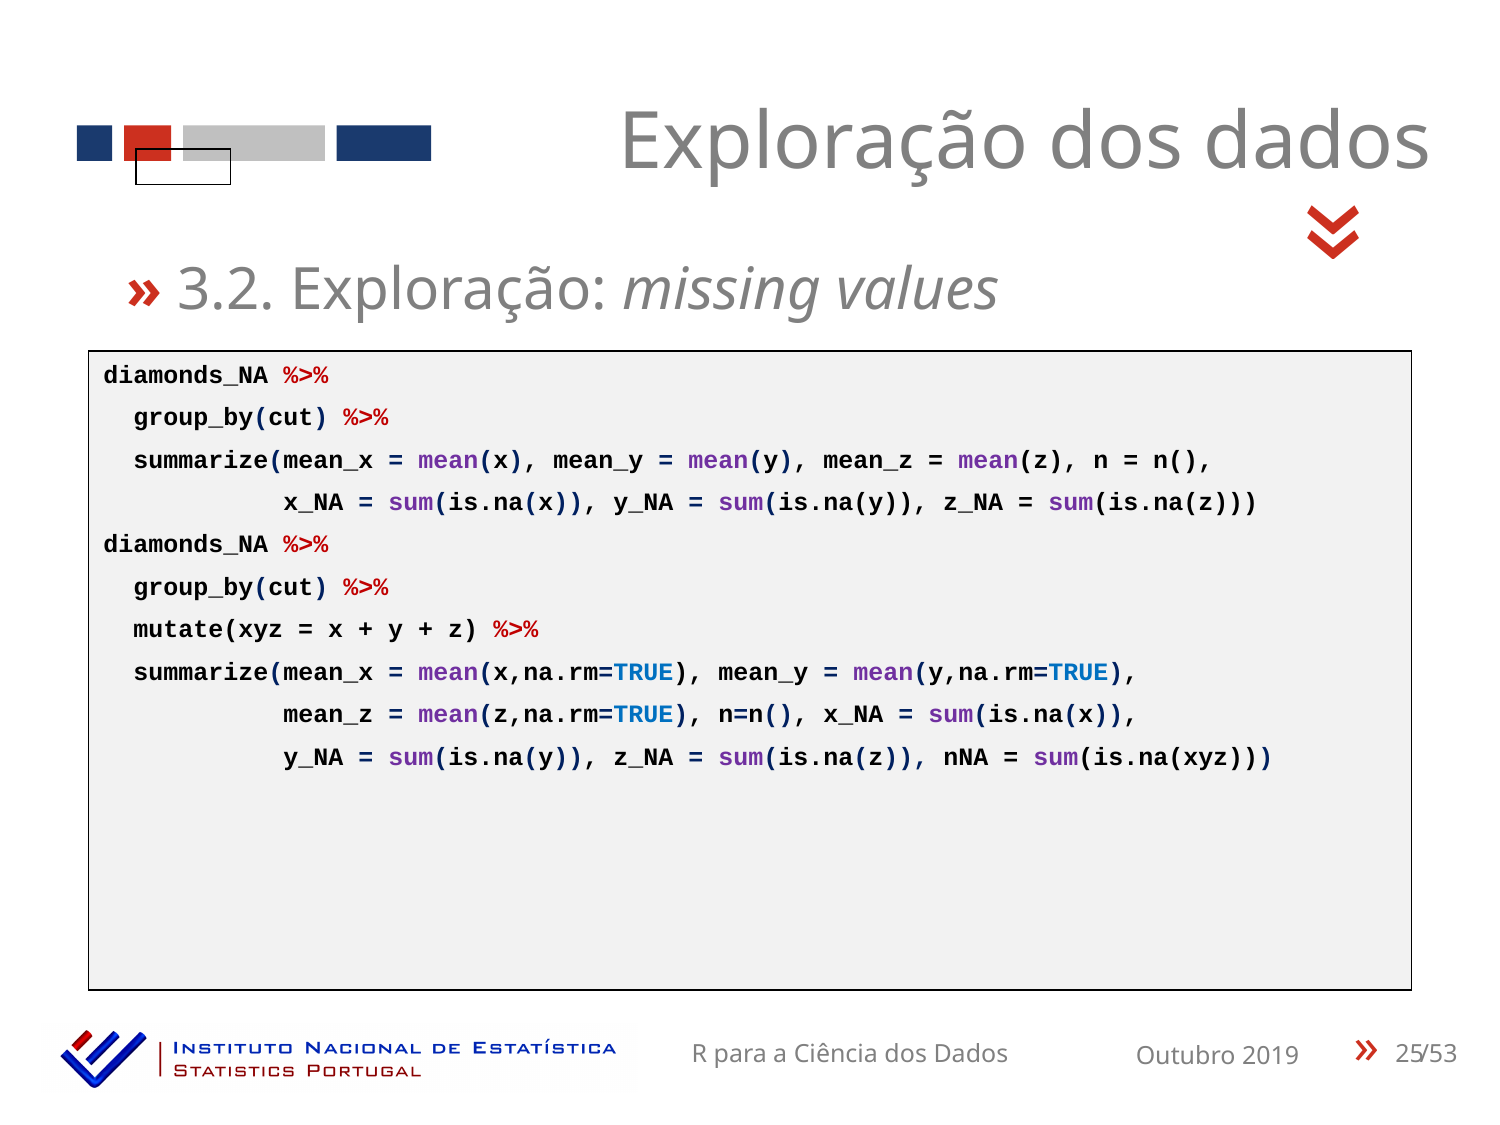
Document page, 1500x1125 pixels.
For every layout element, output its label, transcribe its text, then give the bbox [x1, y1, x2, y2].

text_box diamonds_NA %>% group_by(cut) %>% summarize(mean_x = mean(x), mean_y = mean(y), mean_z = mean(z), n = n(), x_NA = sum(is.na(x)), y_NA = sum(is.na(y)), z_NA = sum(is.na(z))) diamonds_NA %>% group_by(cut) %>% mutate(xyz = x + y + z) %>% summarize(mean_x = mean(x,na.rm=TRUE), mean_y = mean(y,na.rm=TRUE), mean_z = mean(z,na.rm=TRUE), n=n(), x_NA = sum(is.na(x)), y_NA = sum(is.na(y)), z_NA = sum(is.na(z)), nNA = sum(is.na(xyz))) [88, 350, 1412, 990]
text_box « [1234, 207, 1400, 280]
text_box » 3.2. Exploração: missing values [111, 243, 1376, 329]
text_box 25 [1380, 1029, 1447, 1075]
text_box Exploração dos dados [454, 66, 1447, 207]
picture [41, 1023, 638, 1093]
